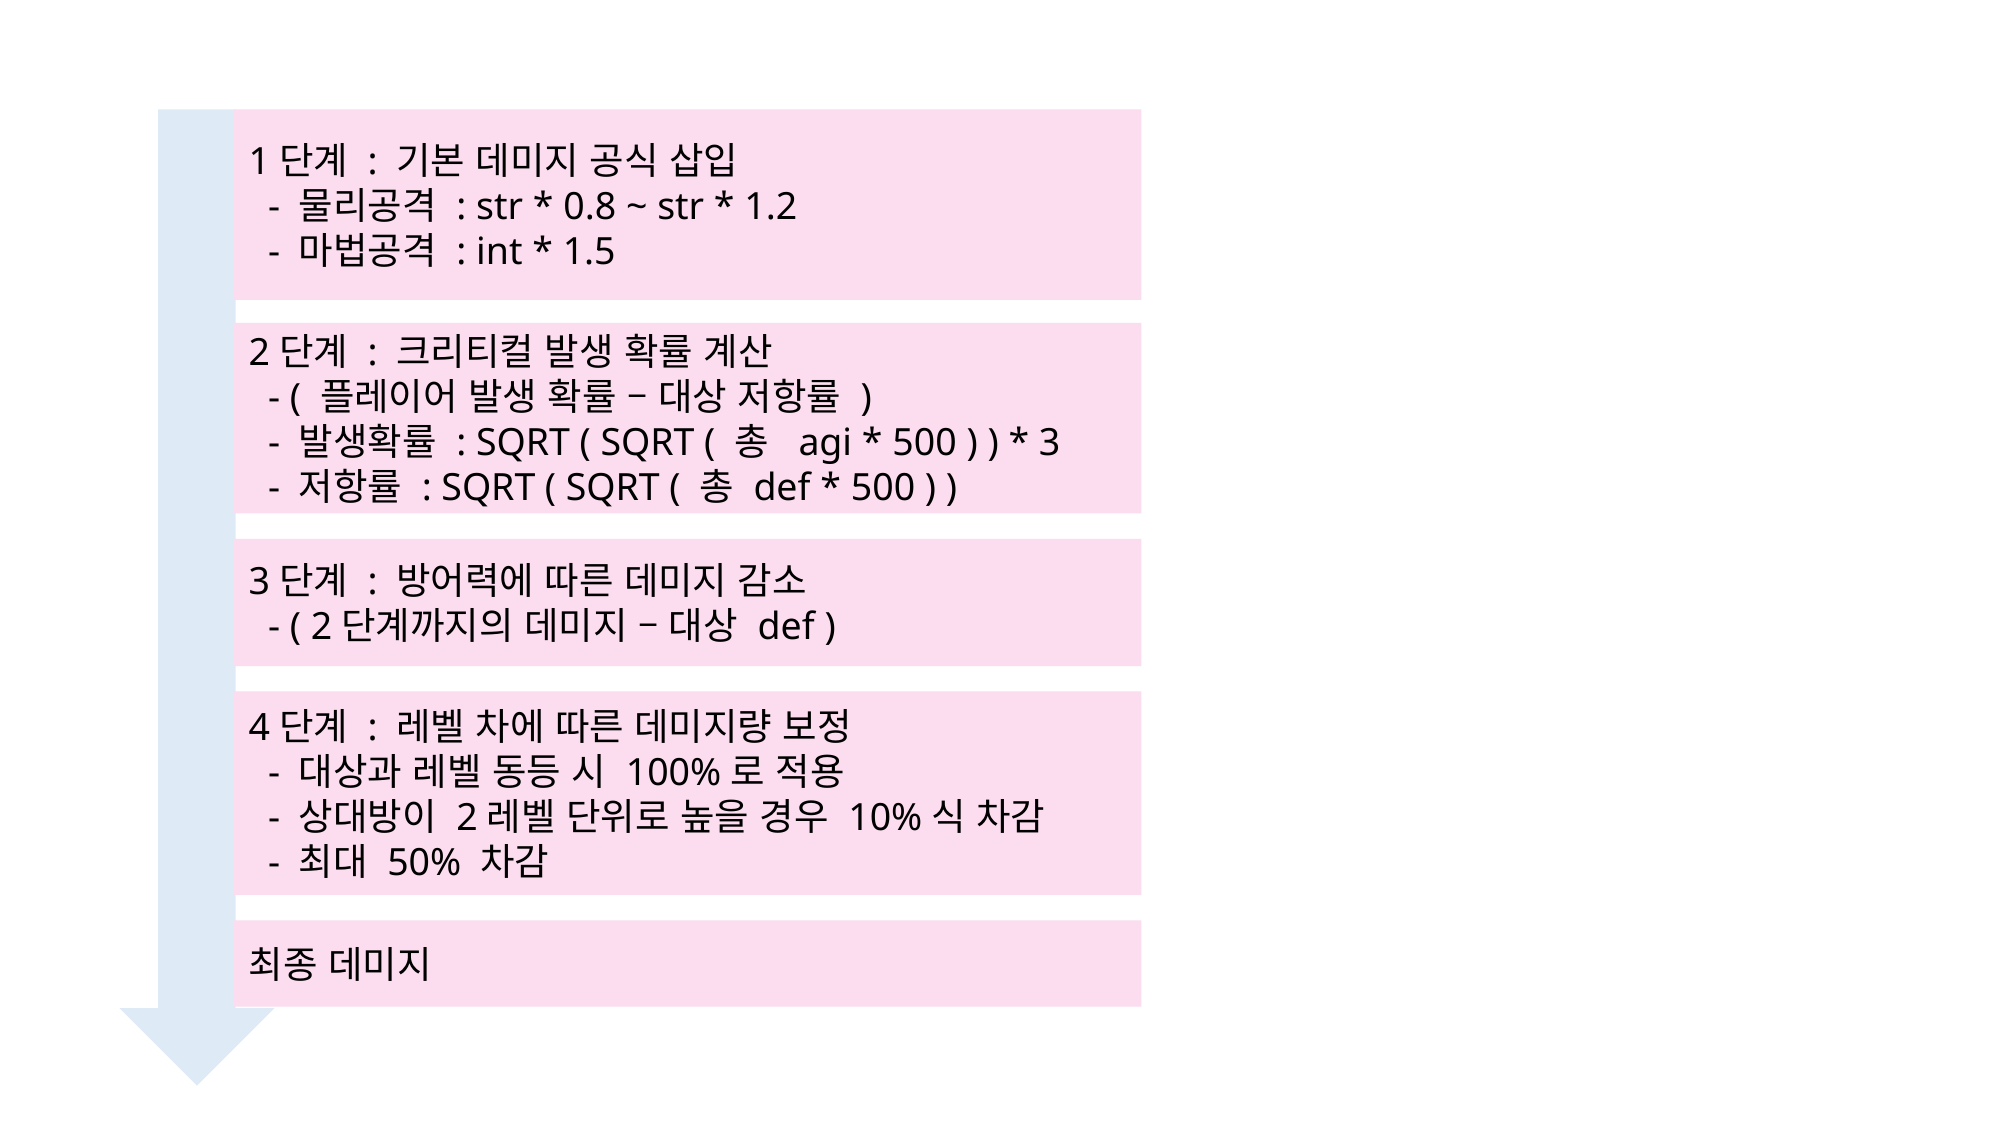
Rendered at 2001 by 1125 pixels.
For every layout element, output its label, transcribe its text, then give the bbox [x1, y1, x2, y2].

text_box 2단계 : 크리티컬 발생 확률 계산 - ( 플레이어 발생 확률 – 대상 저항률 ) - 발생확률 : SQRT ( SQRT ( 총 agi * 500 ) ) * 3 - 저항률 : SQRT ( SQRT ( 총 def * 500 ) ) [233, 322, 1143, 515]
text_box 3단계 : 방어력에 따른 데미지 감소 - ( 2단계까지의 데미지 – 대상 def ) [233, 538, 1143, 667]
text_box 최종 데미지 [233, 919, 1143, 1008]
text_box [116, 108, 276, 1088]
text_box 4단계 : 레벨 차에 따른 데미지량 보정 - 대상과 레벨 동등 시 100%로 적용 - 상대방이 2레벨 단위로 높을 경우 10%식 차감 - 최대 50% 차감 [233, 690, 1143, 896]
text_box 1단계 : 기본 데미지 공식 삽입 - 물리공격 : str * 0.8 ~ str * 1.2 - 마법공격 : int * 1.5 [233, 108, 1143, 301]
